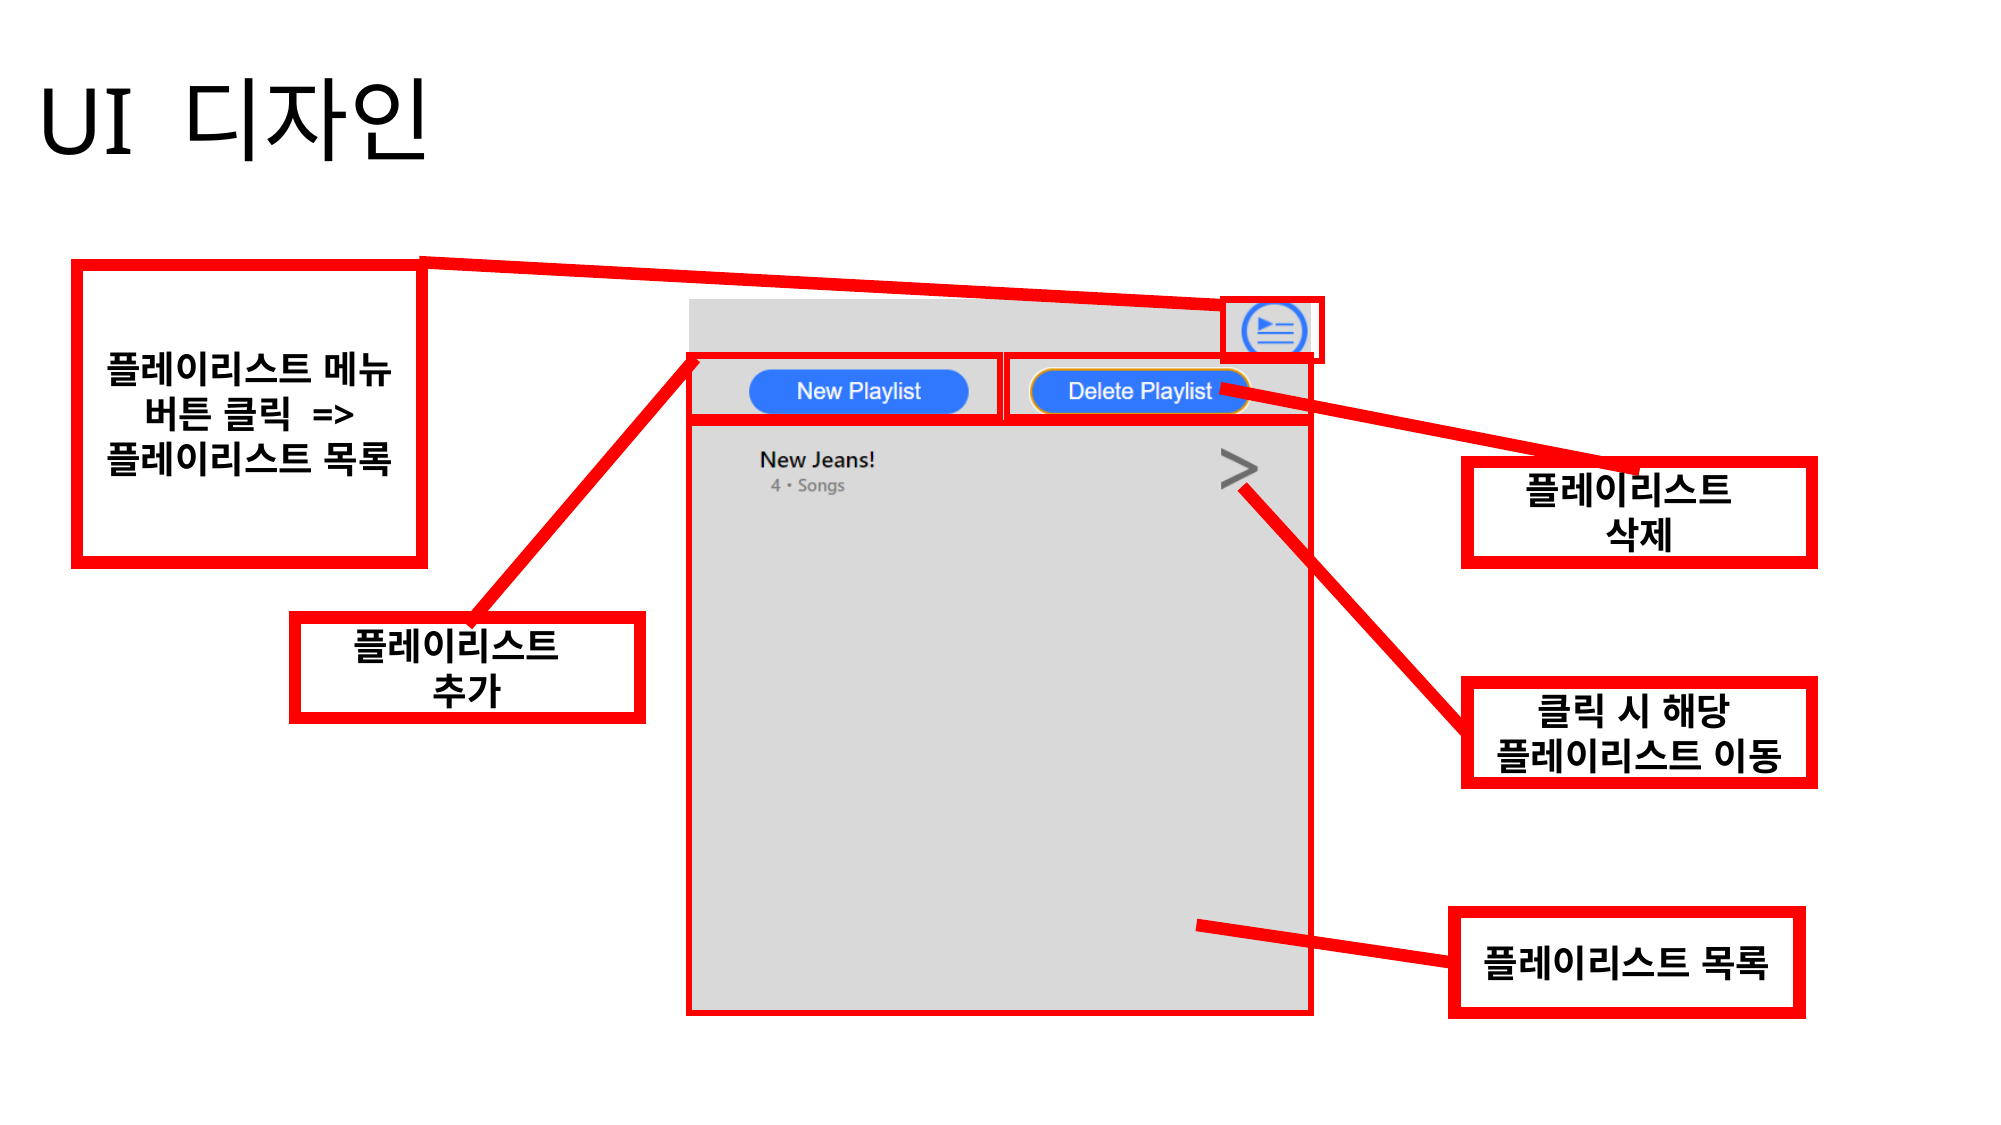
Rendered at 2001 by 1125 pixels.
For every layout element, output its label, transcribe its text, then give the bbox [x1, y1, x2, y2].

text_box 플레이리스트 목록 [1311, 911, 1800, 1014]
text_box 플레이리스트 삭제 [1311, 404, 1813, 564]
text_box 플레이리스트 메뉴 버튼 클릭 => 플레이리스트 목록 [76, 261, 1127, 564]
text_box 플레이리스트 추가 [294, 364, 689, 719]
text_box UI 디자인 [21, 16, 1747, 234]
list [689, 299, 1311, 1014]
text_box [1222, 298, 1323, 362]
text_box 클릭 시 해당 플레이리스트 이동 [1311, 560, 1813, 784]
